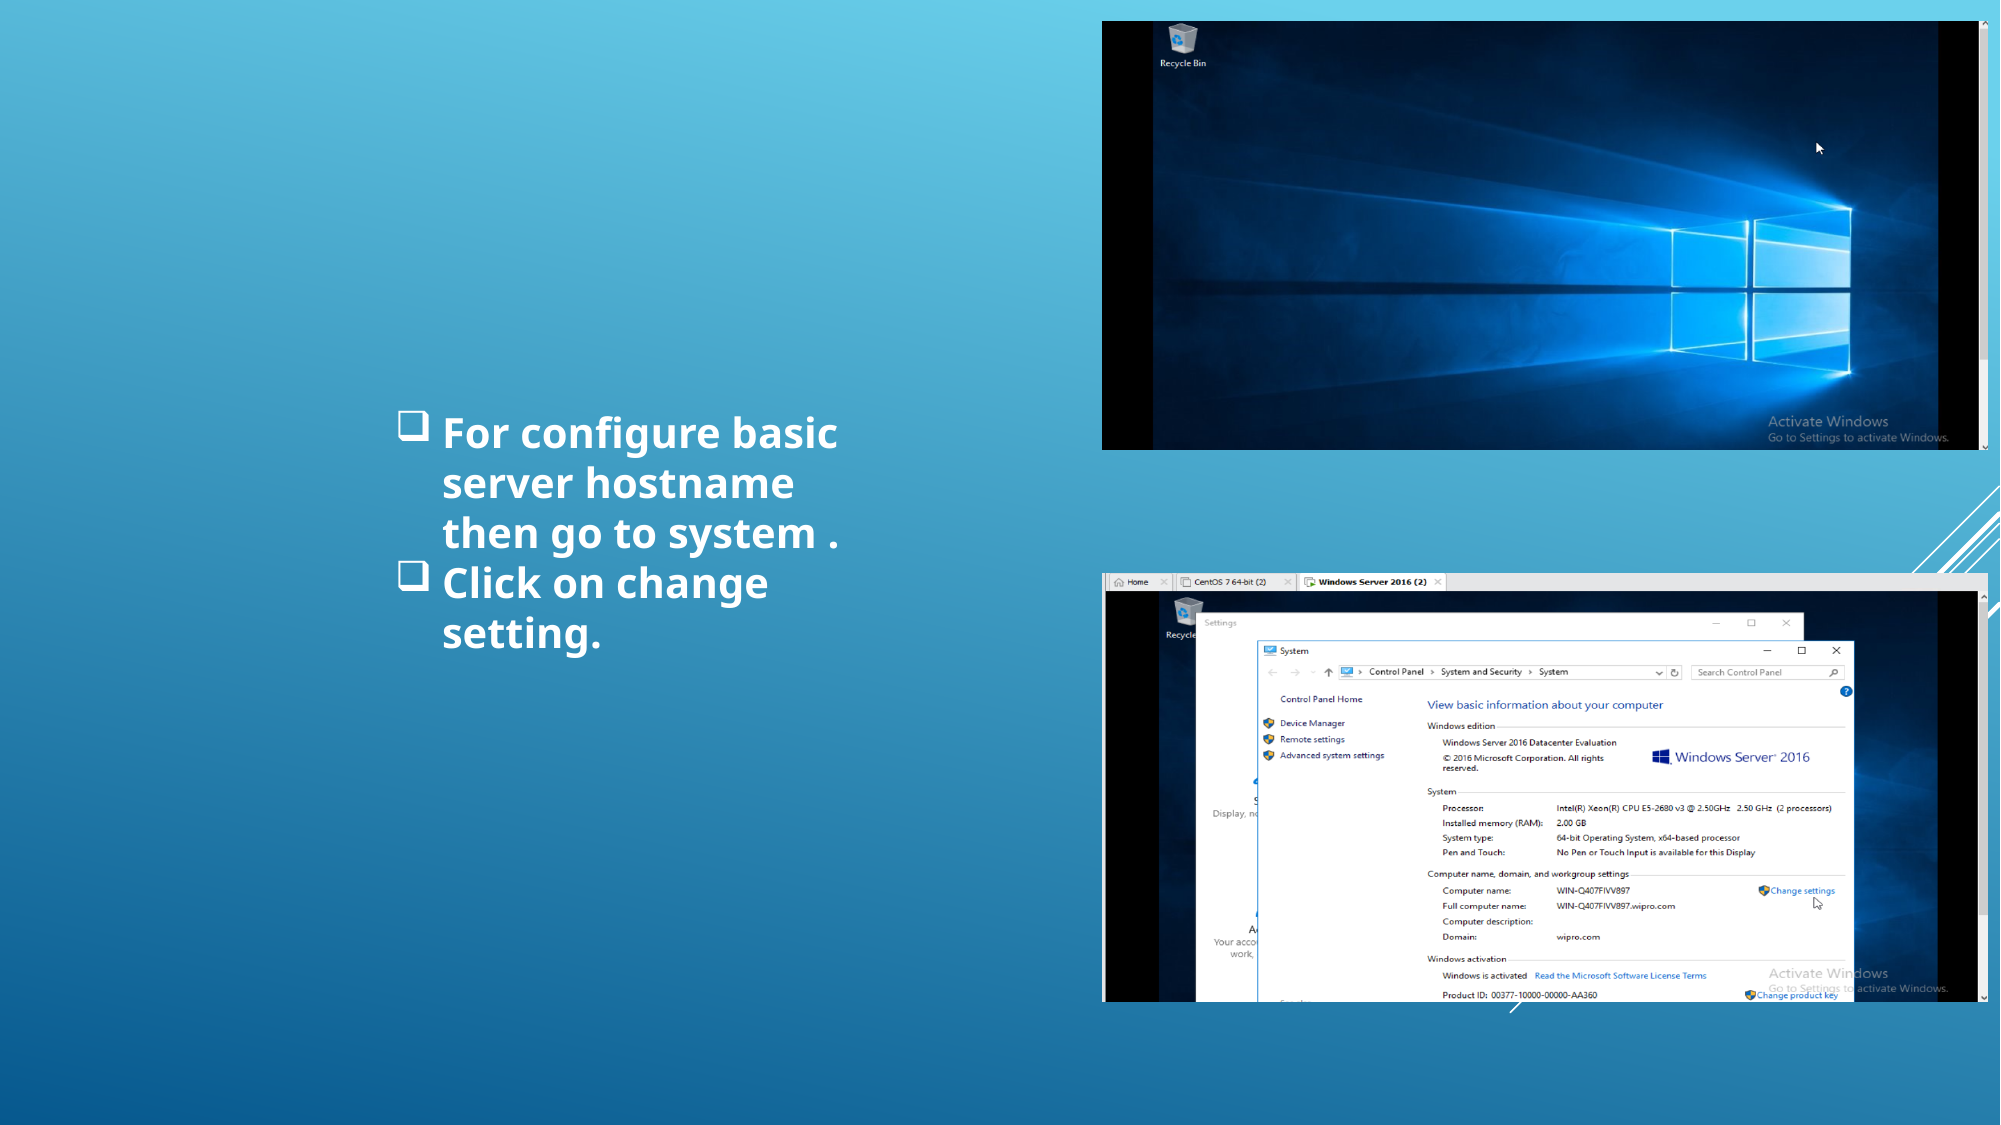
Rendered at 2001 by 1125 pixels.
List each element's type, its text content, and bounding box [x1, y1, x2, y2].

picture [1102, 21, 1988, 451]
picture [1102, 573, 1988, 1003]
text_box For configure basic server hostname then go to system . Click on change setting. [380, 398, 898, 664]
